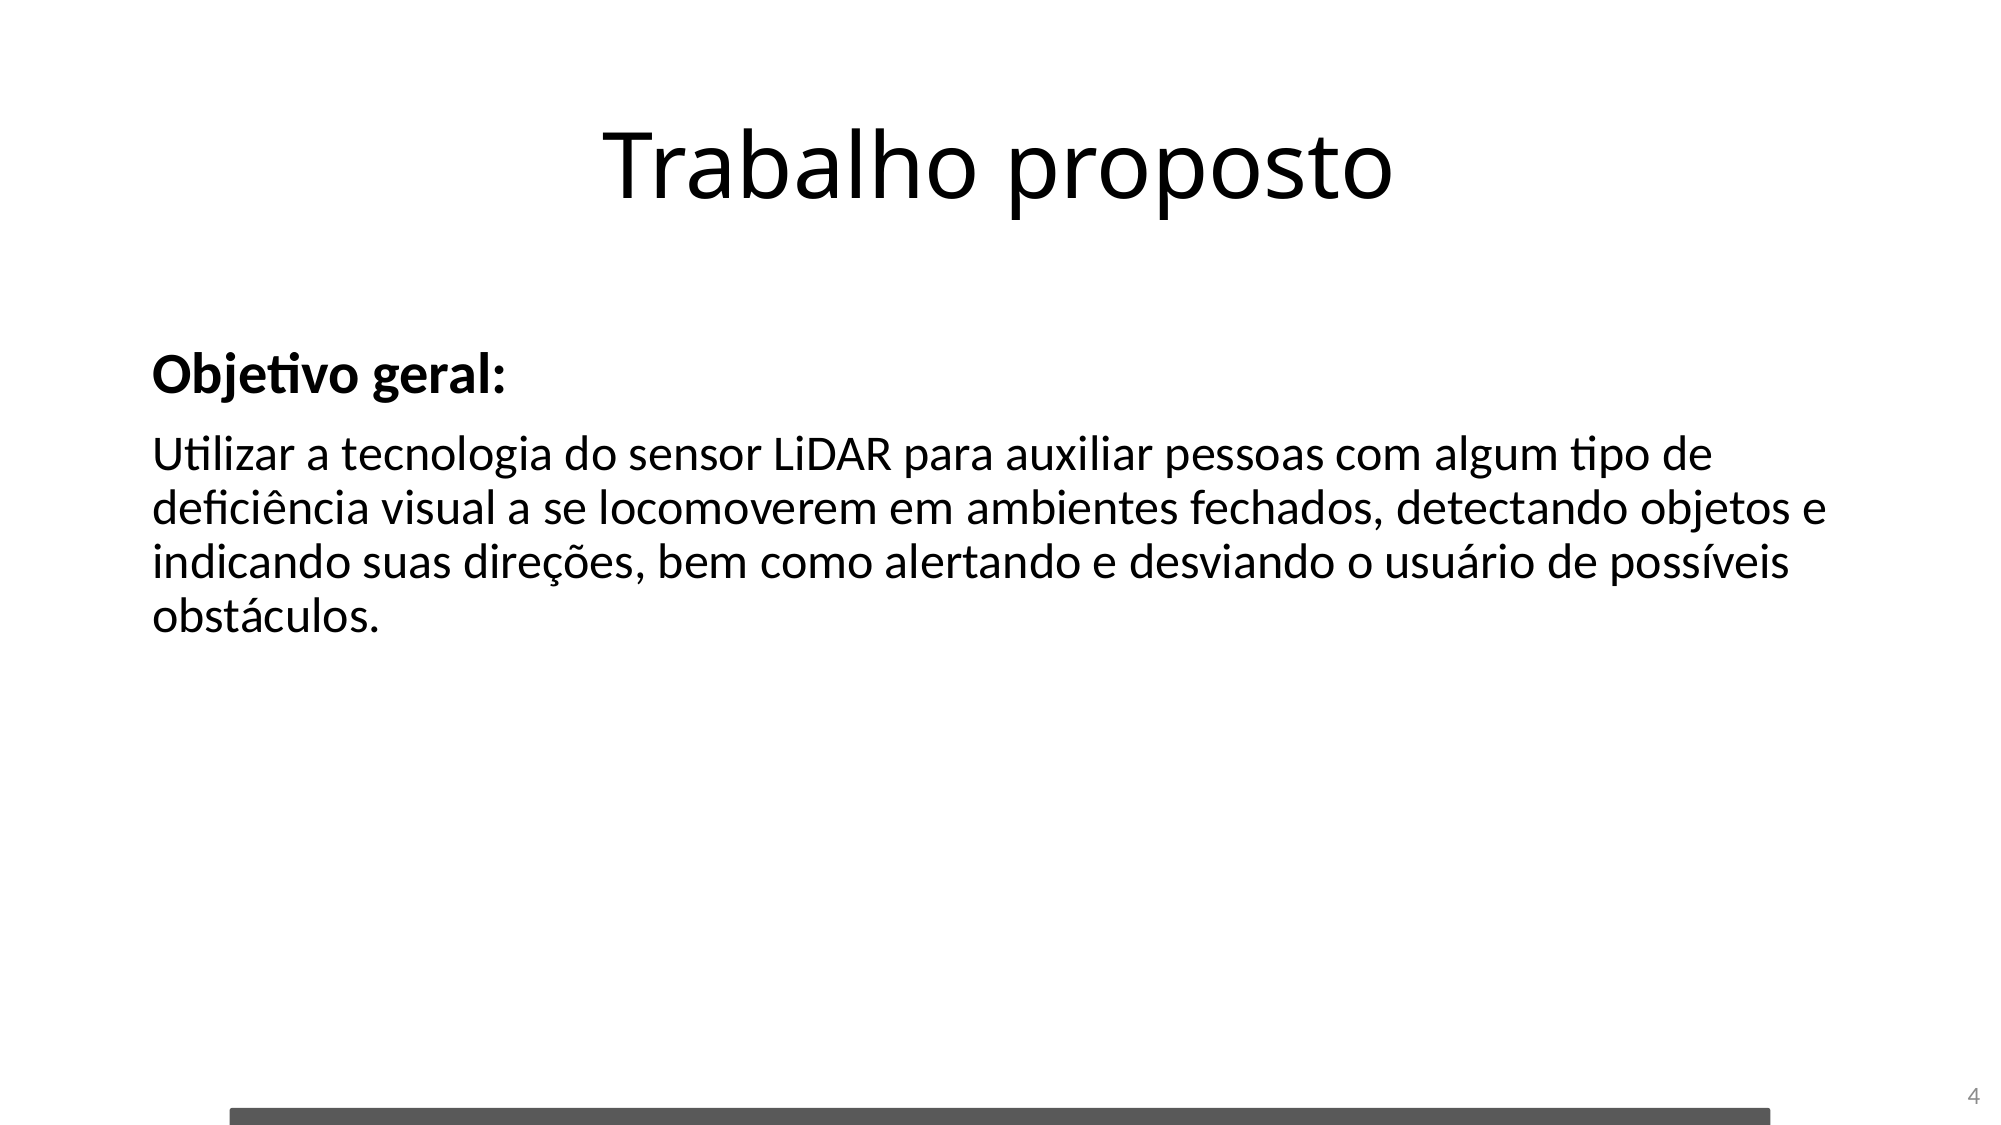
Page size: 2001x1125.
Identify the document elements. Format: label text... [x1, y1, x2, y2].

slide_number 4 [1545, 1065, 1996, 1125]
list Objetivo geral: Utilizar a tecnologia do sensor LiDAR para auxiliar pessoas com algum tipo de deficiência visual a se locomoverem em ambientes fechados, detectando objetos e indicando suas direções, bem como alertando e desviando o usuário de possíveis obstáculos. [137, 335, 1889, 1050]
text_box [228, 1106, 1772, 1125]
title Trabalho proposto [137, 59, 1863, 278]
